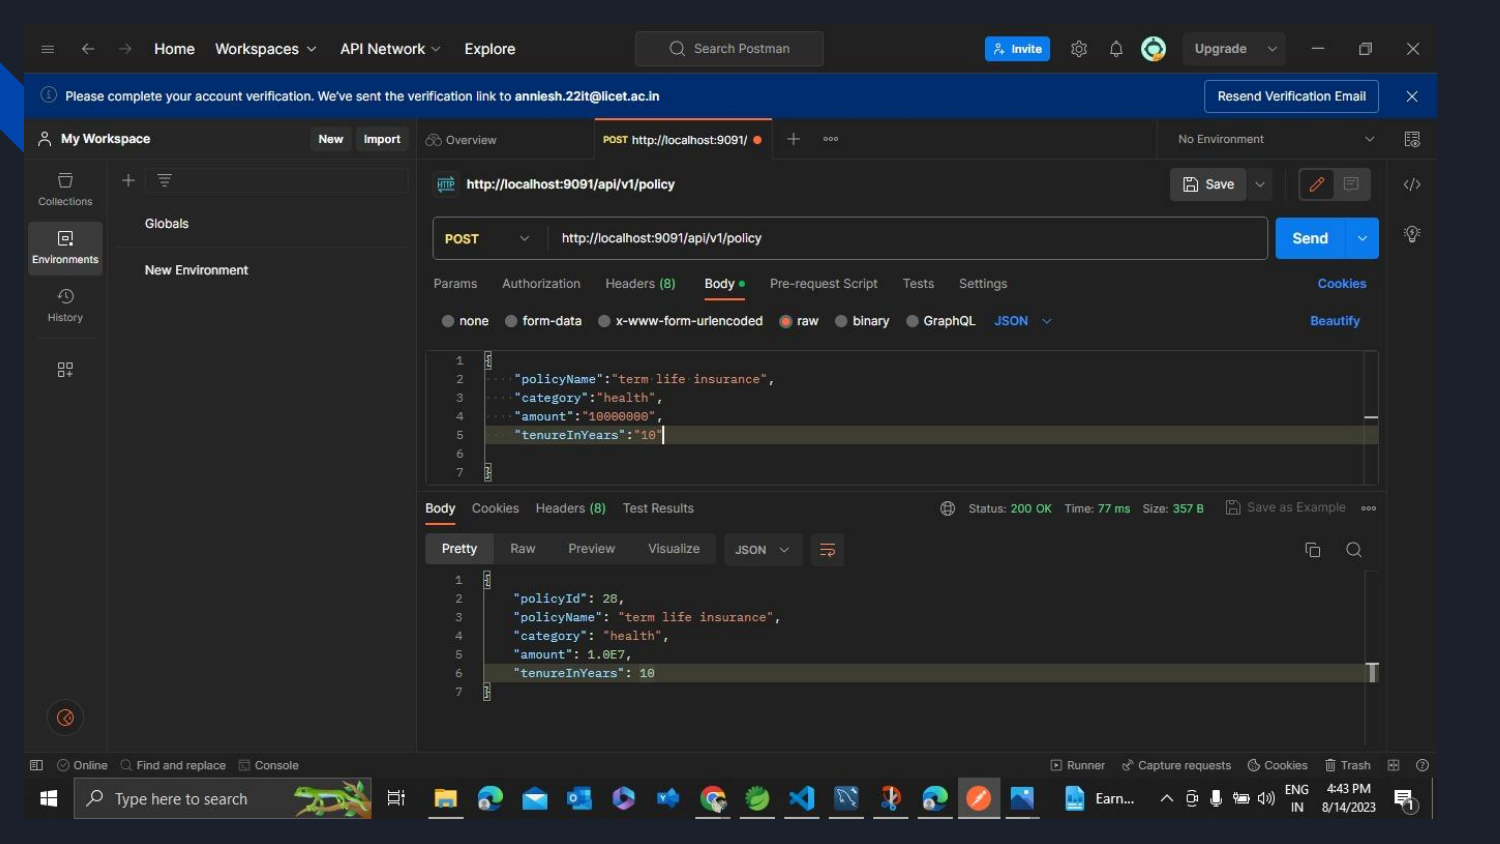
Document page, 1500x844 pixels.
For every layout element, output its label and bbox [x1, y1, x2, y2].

picture [24, 24, 1437, 819]
